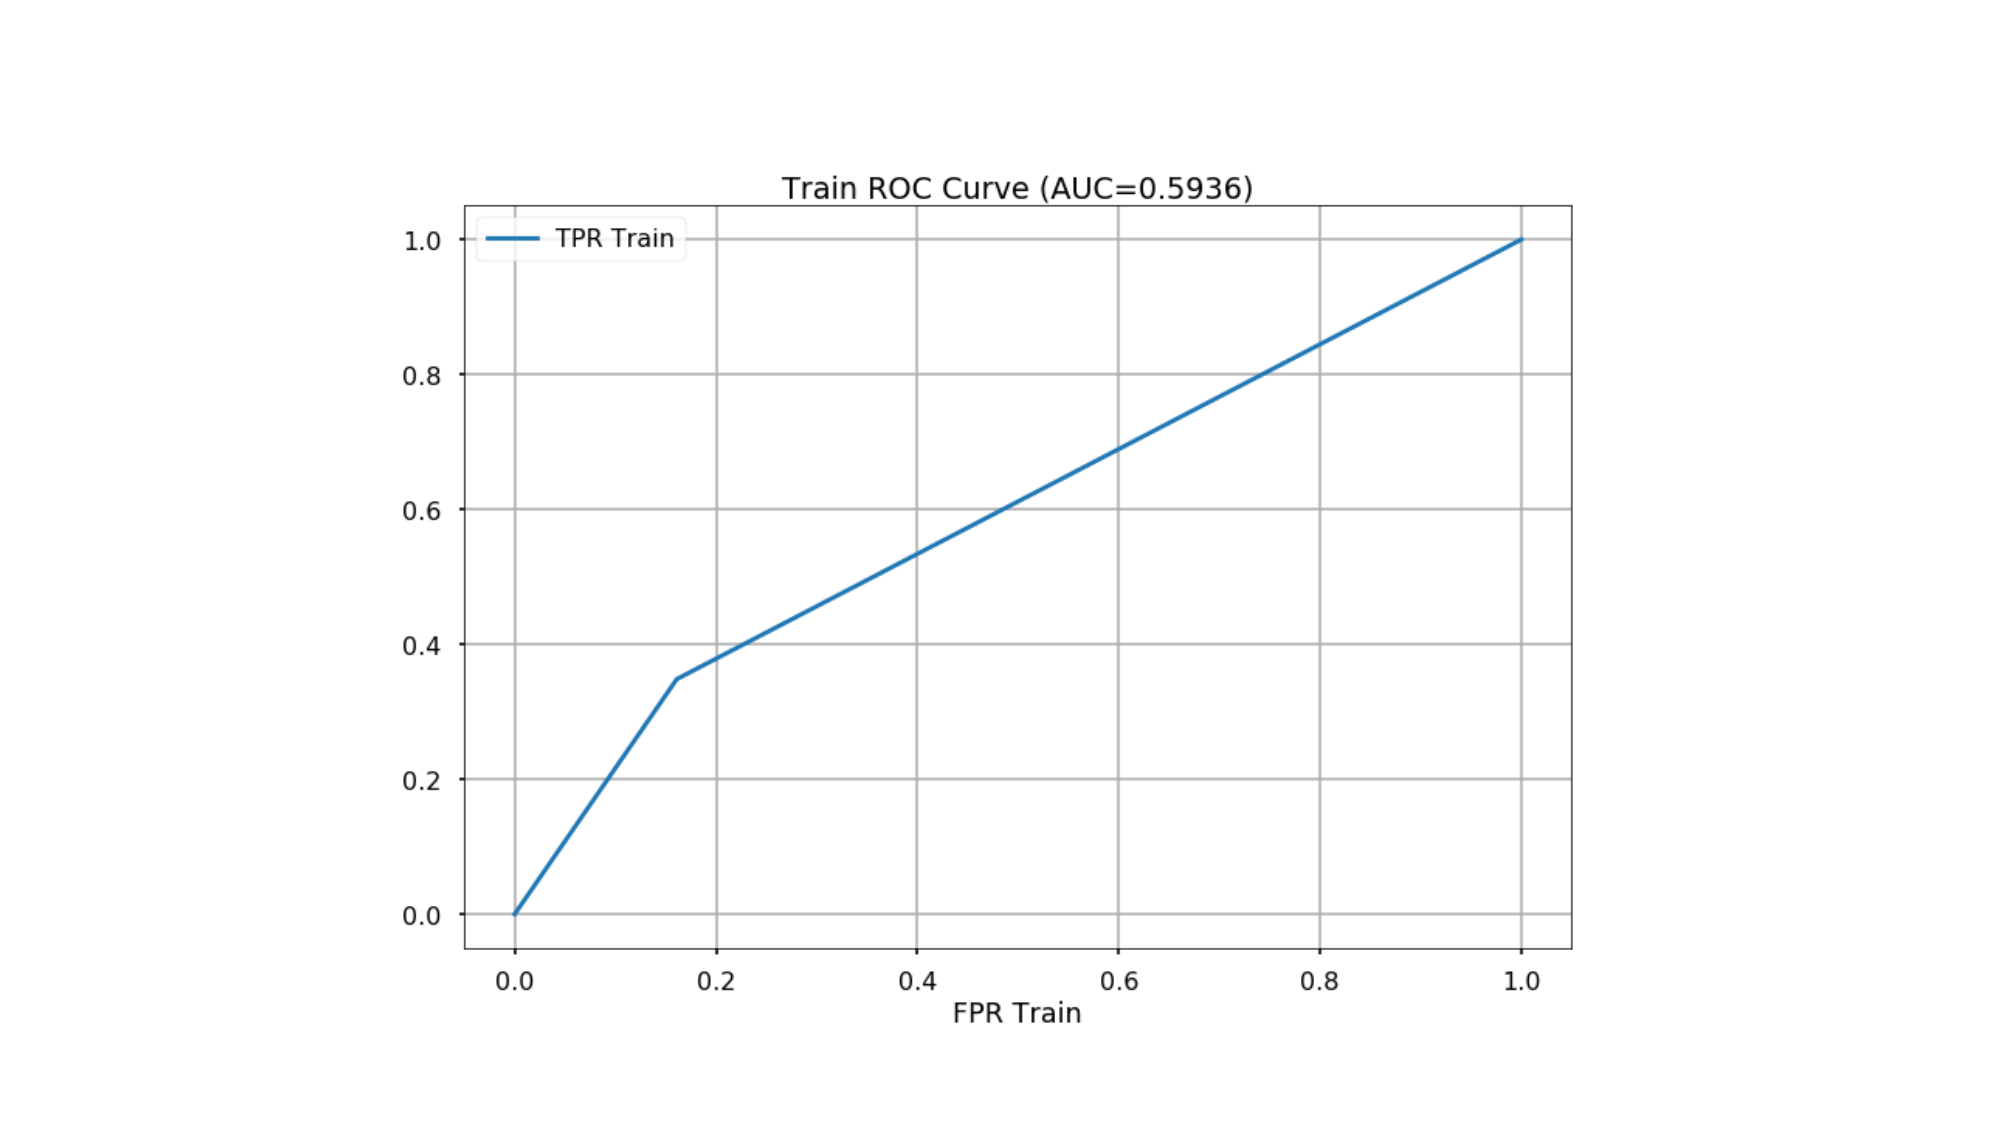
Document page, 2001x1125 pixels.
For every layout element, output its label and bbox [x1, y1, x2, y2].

picture [286, 89, 1714, 1071]
